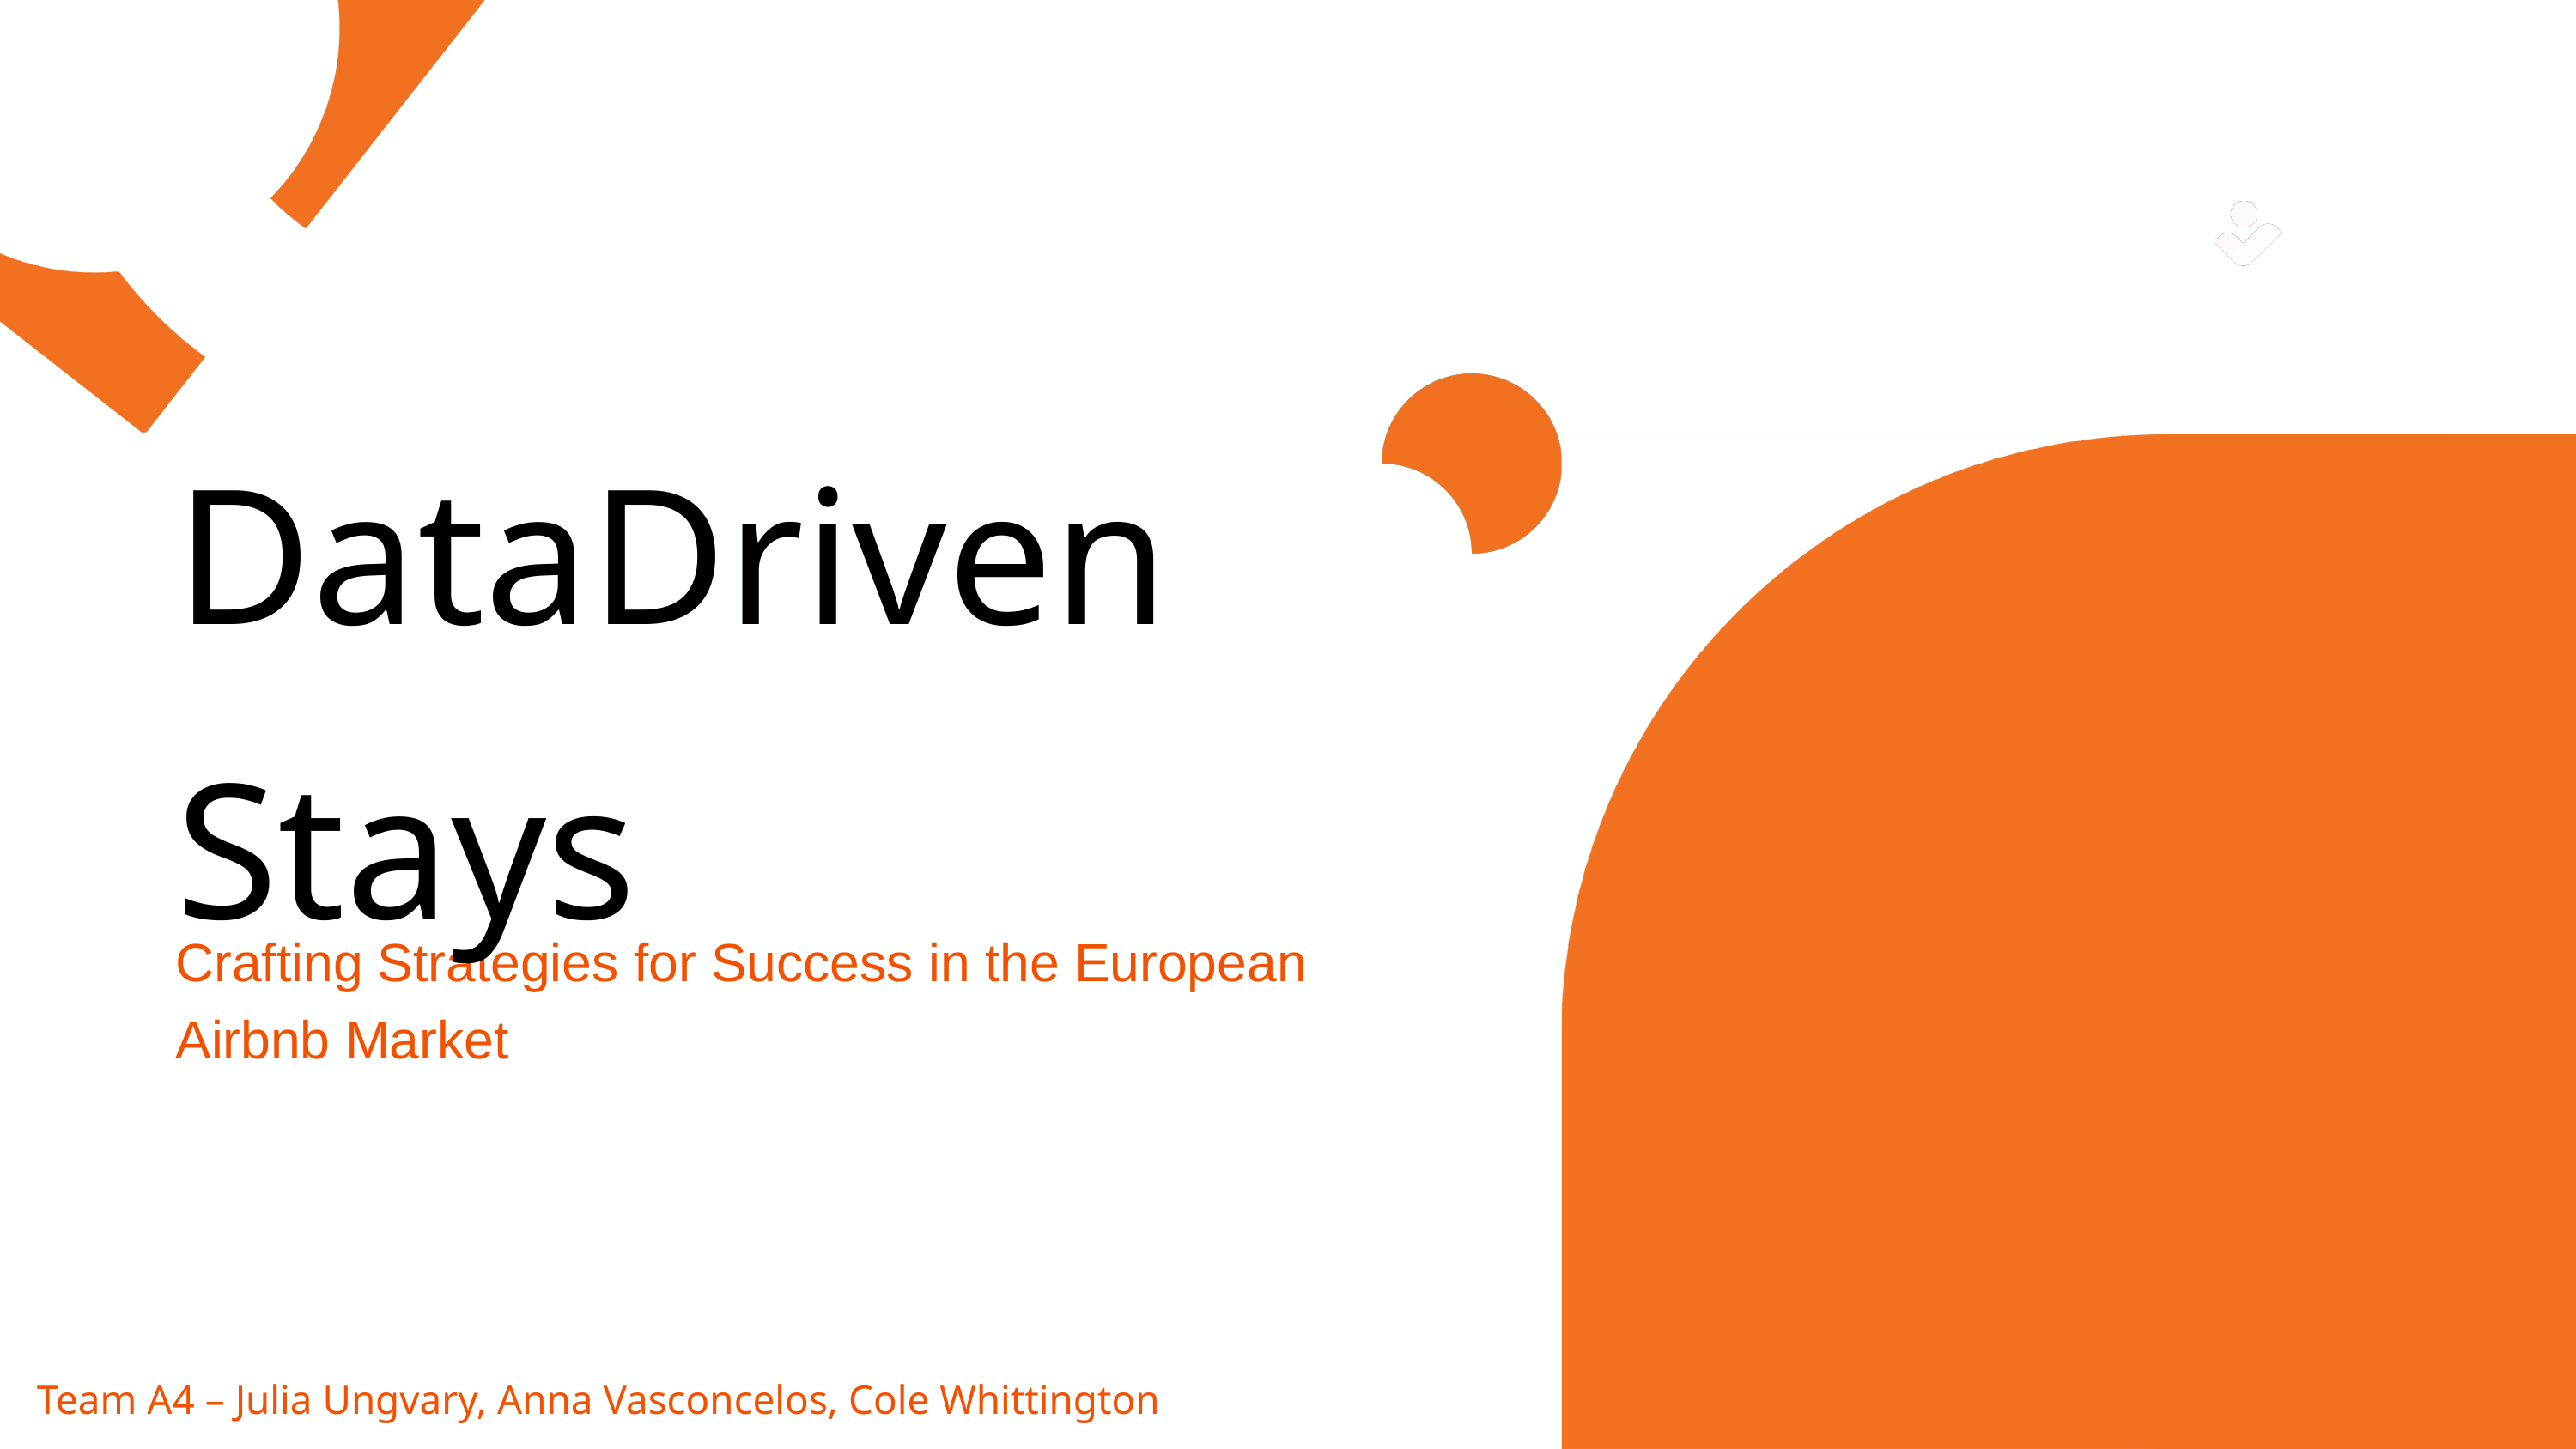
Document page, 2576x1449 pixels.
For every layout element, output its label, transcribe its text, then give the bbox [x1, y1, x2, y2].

text_box [1382, 373, 1562, 391]
text_box DataDriven Stays [175, 391, 1643, 961]
text_box [0, 0, 485, 435]
text_box Crafting Strategies for Success in the European Airbnb Market [175, 961, 1427, 1070]
text_box Team A4 – Julia Ungvary, Anna Vasconcelos, Cole Whittington [36, 1365, 1342, 1422]
text_box [2214, 201, 2282, 267]
text_box [1561, 434, 2576, 1449]
